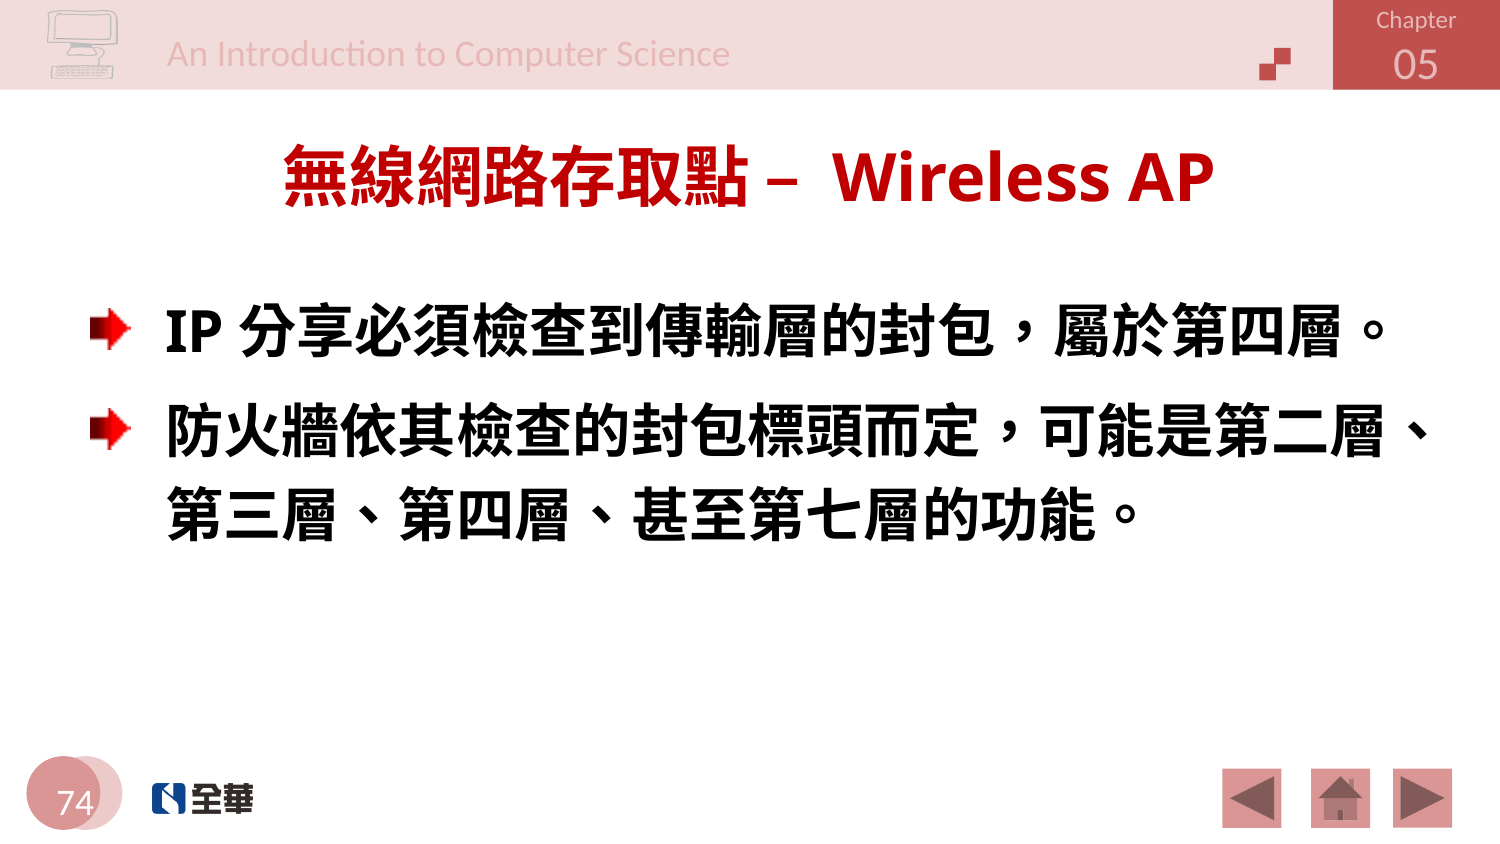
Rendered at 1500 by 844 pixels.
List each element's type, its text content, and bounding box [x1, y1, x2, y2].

picture [90, 408, 131, 450]
picture [90, 308, 131, 350]
picture [47, 10, 118, 79]
title 無線網路存取點 – Wireless AP [75, 104, 1425, 245]
picture [152, 783, 253, 814]
list IP分享必須檢查到傳輸層的封包，屬於第四層。 防火牆依其檢查的封包標頭而定，可能是第二層、第三層、第四層、甚至第七層的功能。 [75, 272, 1425, 754]
